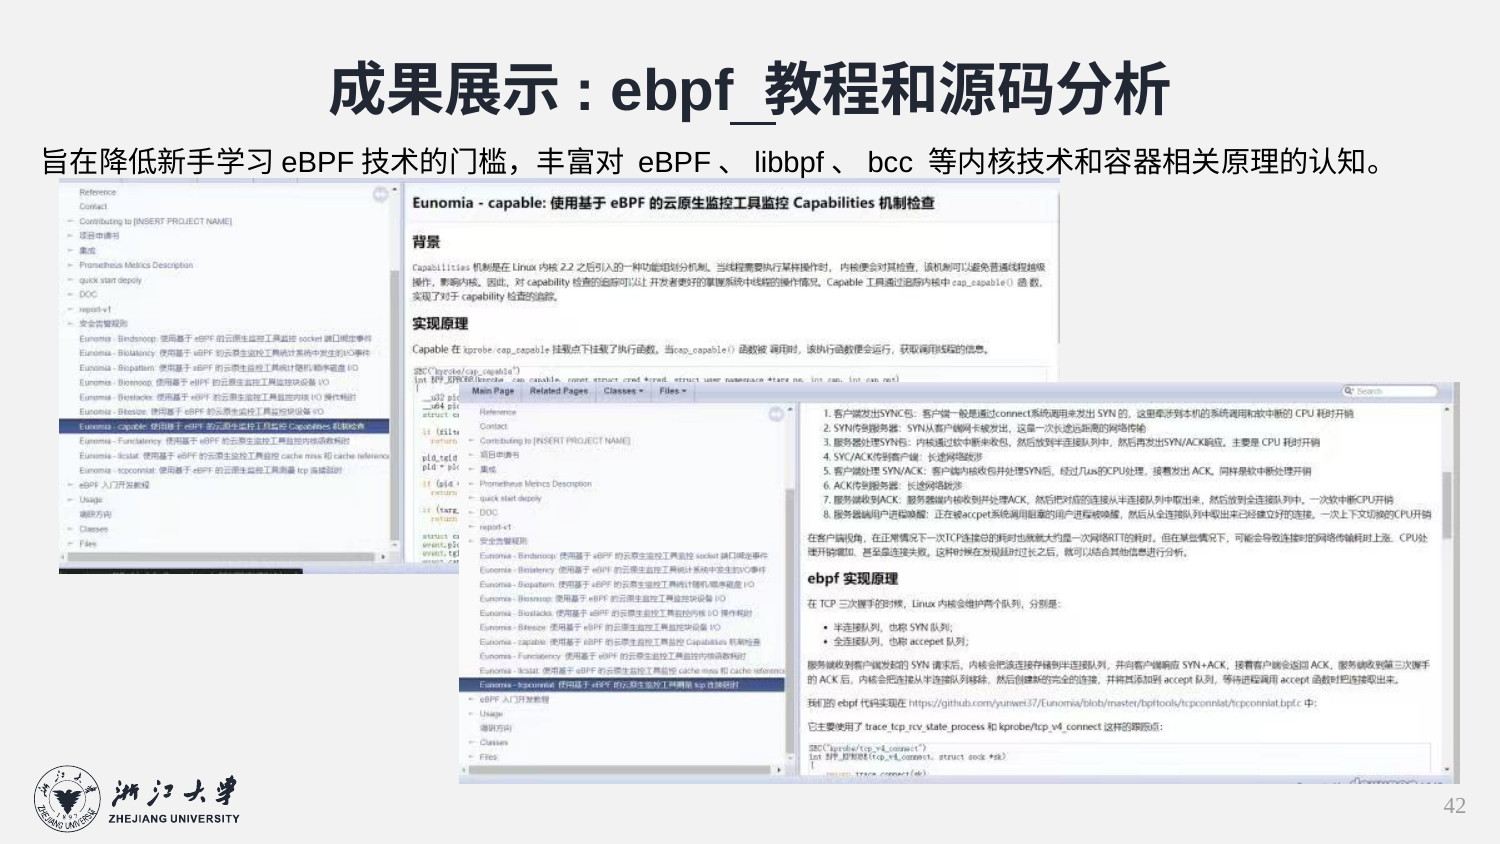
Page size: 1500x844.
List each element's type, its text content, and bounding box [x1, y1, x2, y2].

picture [59, 178, 1460, 785]
text_box 旨在降低新手学习eBPF技术的门槛，丰富对 eBPF、libbpf、bcc 等内核技术和容器相关原理的认知。 [25, 135, 1460, 186]
slide_number 42 [1234, 784, 1482, 826]
text_box 成果展示: ebpf 教程和源码分析 [313, 44, 1187, 130]
